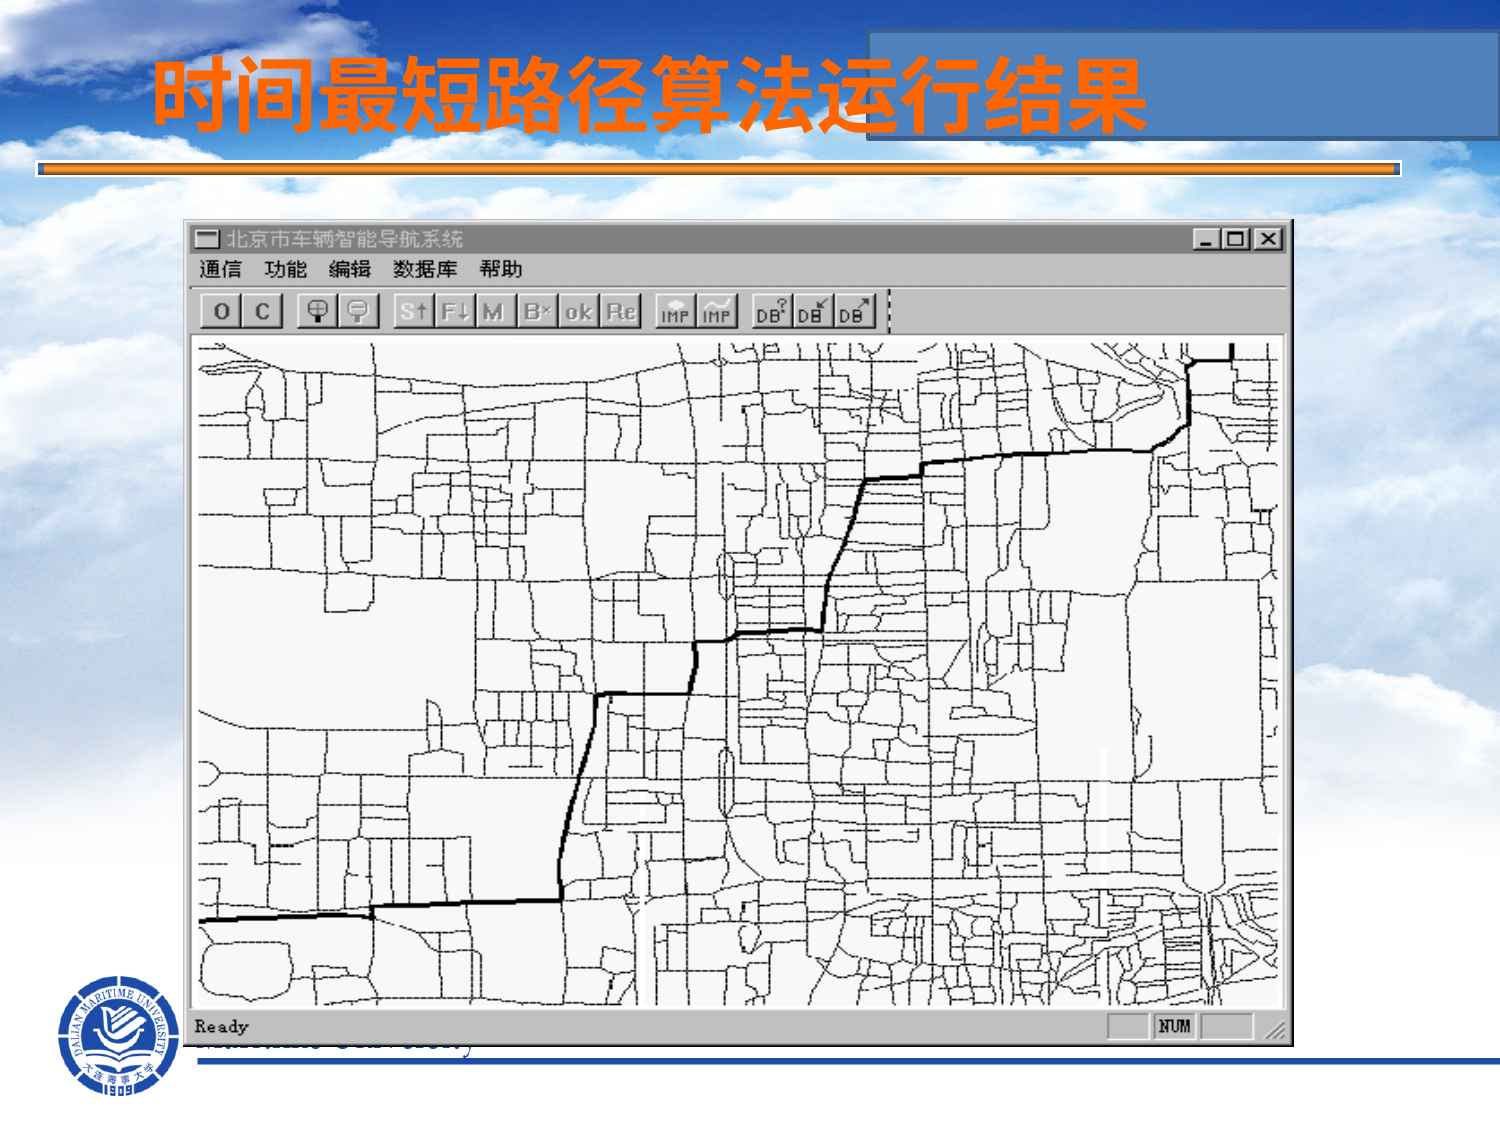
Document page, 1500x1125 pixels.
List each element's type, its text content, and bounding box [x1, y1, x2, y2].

picture [0, 0, 1500, 1125]
text_box 时间最短路径算法运行结果 [99, 50, 1200, 150]
